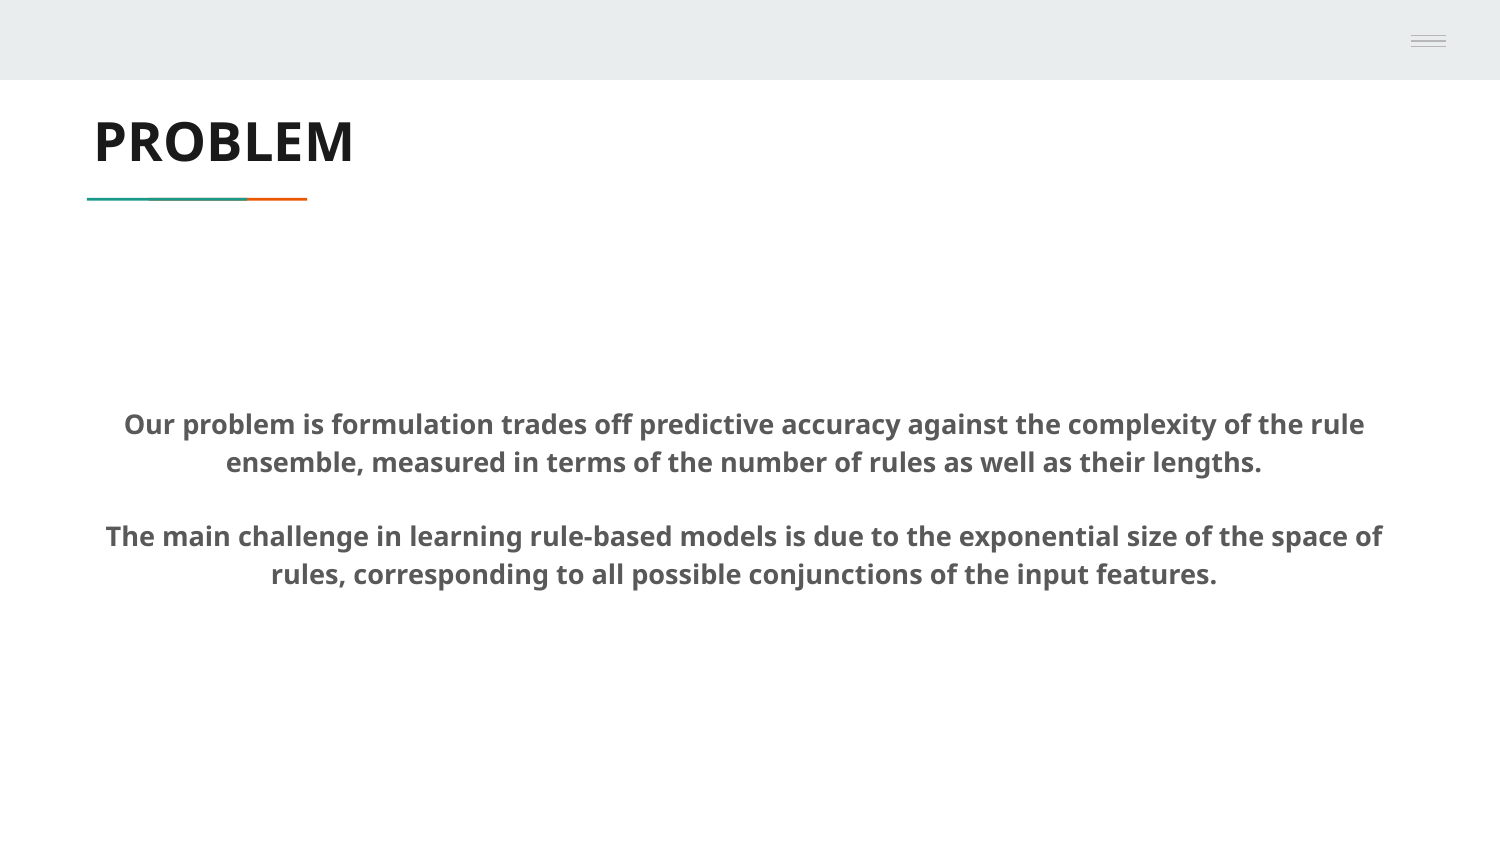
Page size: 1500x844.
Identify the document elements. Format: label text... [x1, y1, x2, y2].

list Our problem is formulation trades off predictive accuracy against the complexity of the rule ensemble, measured in terms of the number of rules as well as their lengths. The main challenge in learning rule-based models is due to the exponential size of the space of rules, corresponding to all possible conjunctions of the input features. [78, 251, 1410, 715]
title PROBLEM [78, 92, 1341, 181]
